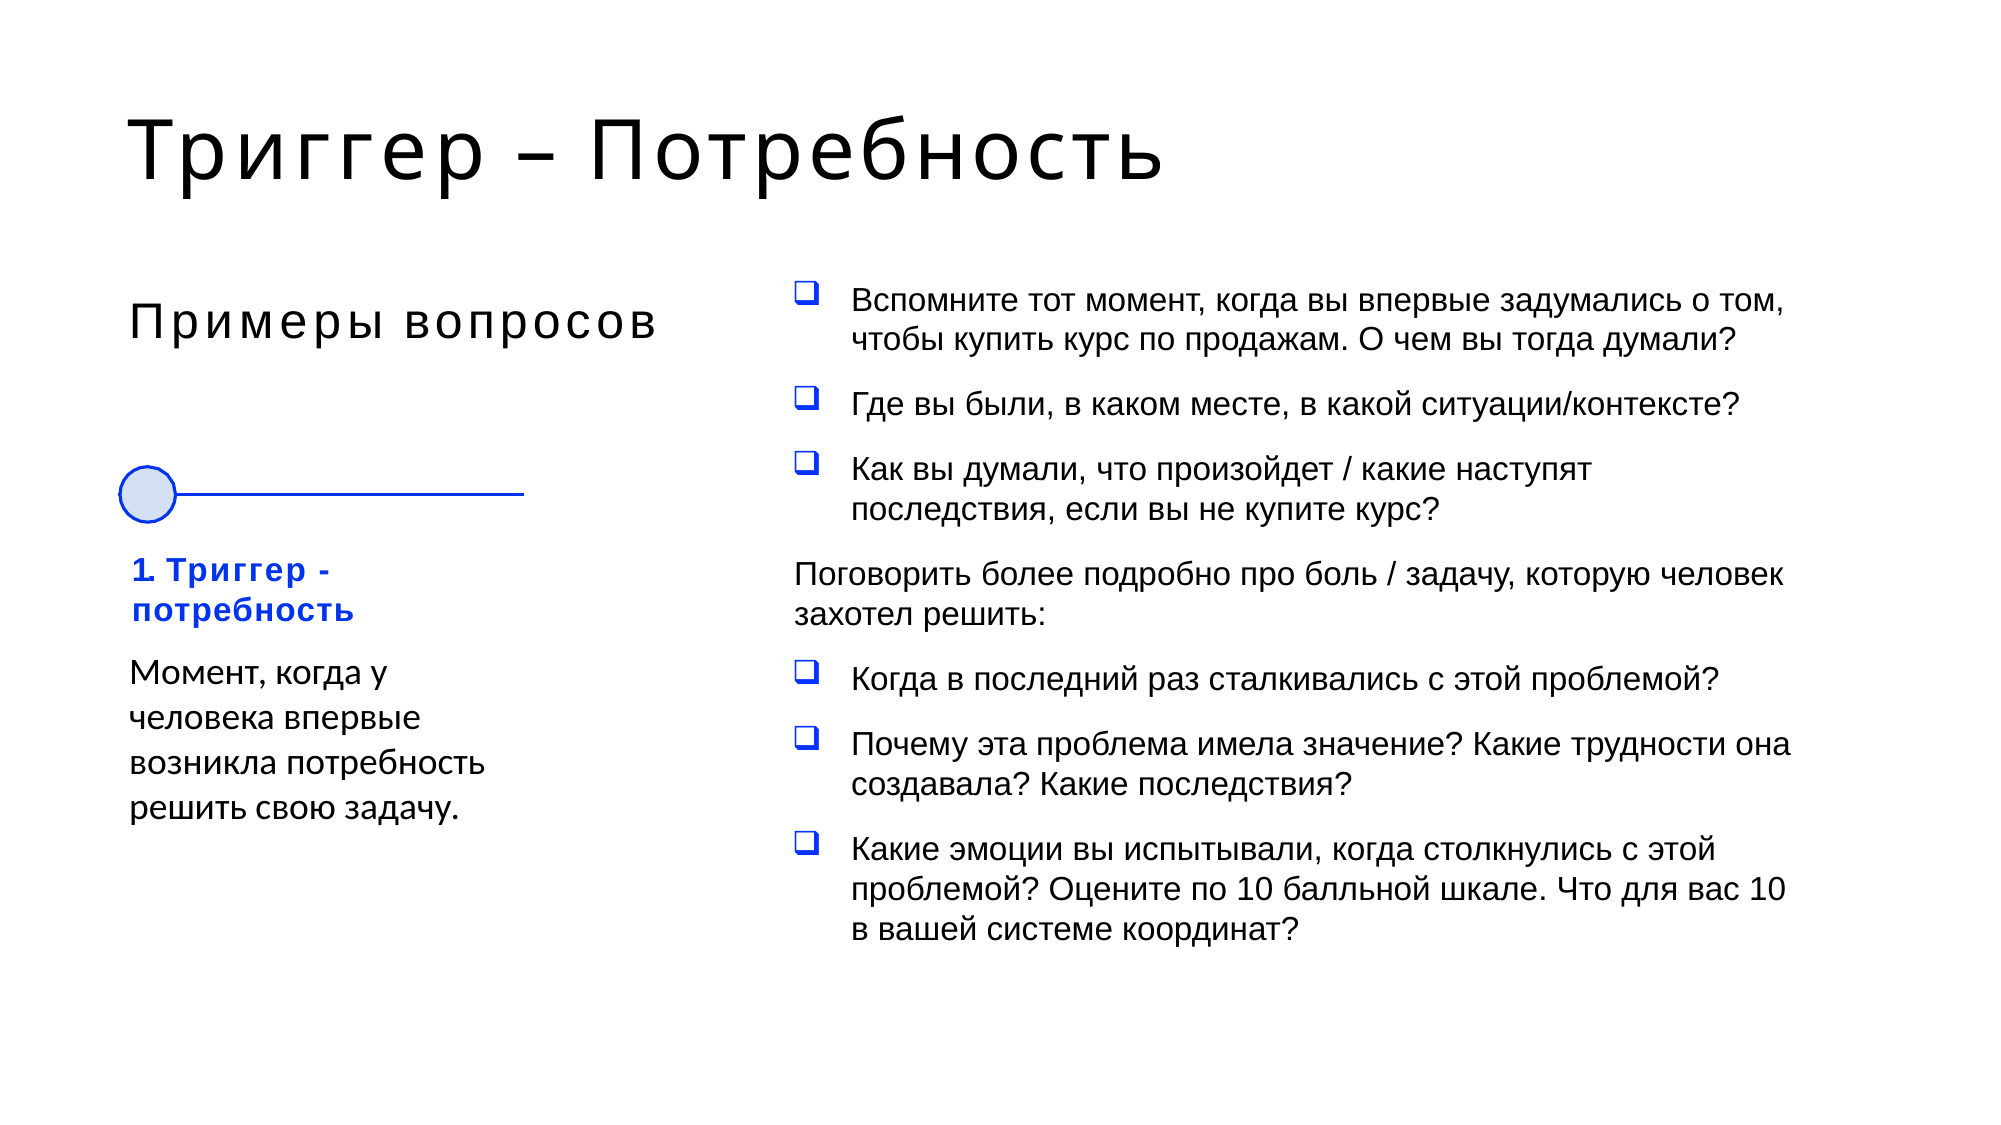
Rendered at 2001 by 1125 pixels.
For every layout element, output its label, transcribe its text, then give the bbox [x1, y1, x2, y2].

text_box 1. Триггер - потребность Момент, когда у человека впервые возникла потребность решить свою задачу. [127, 546, 534, 828]
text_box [117, 465, 525, 524]
title Триггер – Потребность [120, 50, 1846, 241]
text_box Вспомните тот момент, когда вы впервые задумались о том, чтобы купить курс по продажам. О чем вы тогда думали? Где вы были, в каком месте, в какой ситуации/контексте? Как вы думали, что произойдет / какие наступят последствия, если вы не купите курс? Поговорить более подробно про боль / задачу, которую человек захотел решить: Когда в последний раз сталкивались с этой проблемой? Почему эта проблема имела значение? Какие трудности она создавала? Какие последствия? Какие эмоции вы испытывали, когда столкнулись с этой проблемой? Оцените по 10 балльной шкале. Что для вас 10 в вашей системе координат? [792, 275, 1916, 947]
text_box Примеры вопросов [126, 286, 818, 349]
